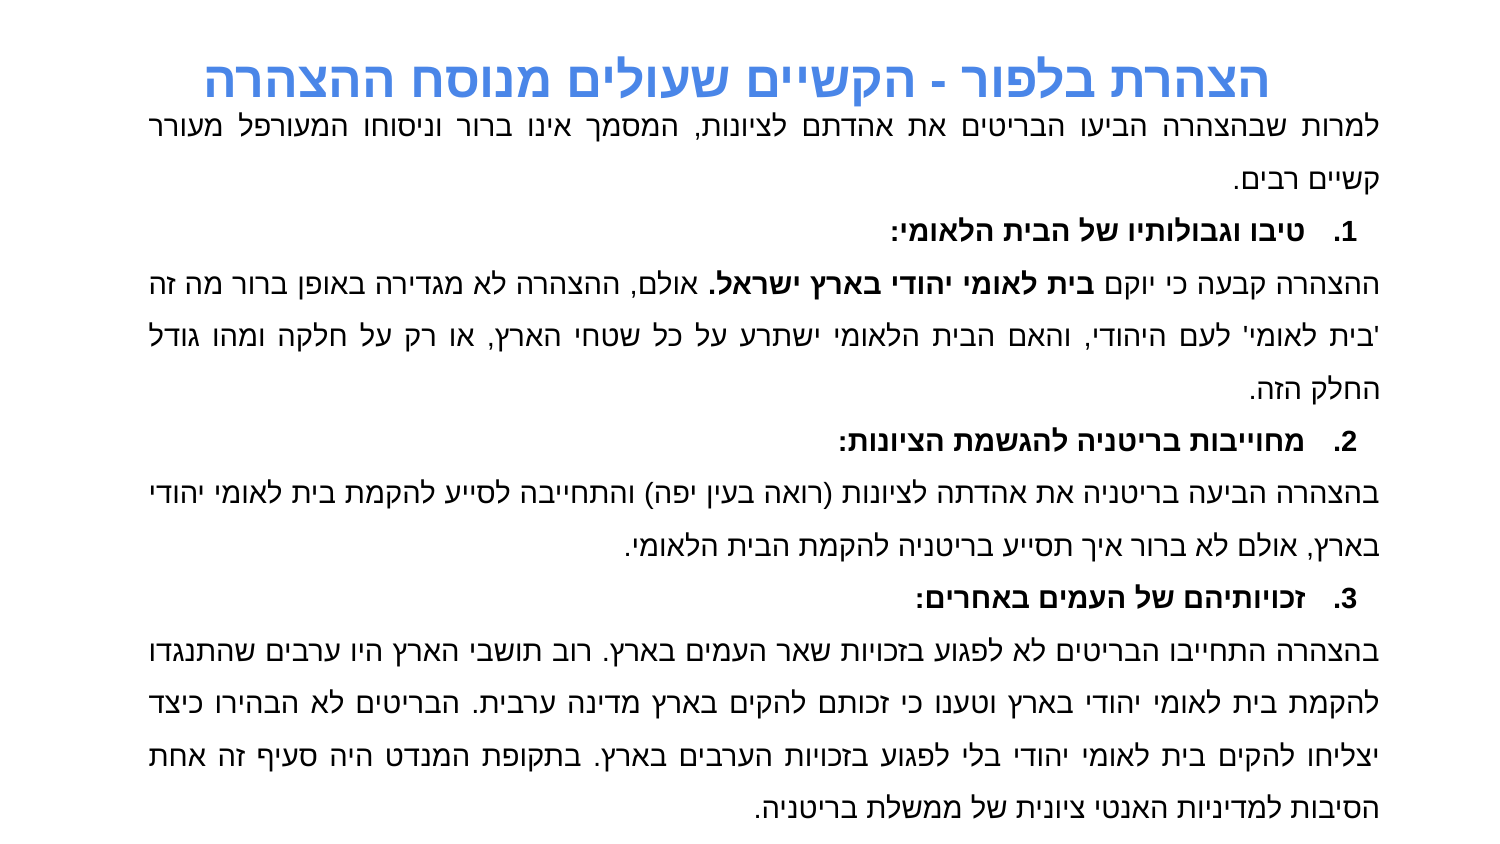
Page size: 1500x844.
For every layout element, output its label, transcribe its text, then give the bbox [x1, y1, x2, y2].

text_box הצהרת בלפור - הקשיים שעולים מנוסח ההצהרה [39, 23, 1437, 136]
text_box למרות שבהצהרה הביעו הבריטים את אהדתם לציונות, המסמך אינו ברור וניסוחו המעורפל מעורר קשיים רבים. טיבו וגבולותיו של הבית הלאומי: ההצהרה קבעה כי יוקם בית לאומי יהודי בארץ ישראל. אולם, ההצהרה לא מגדירה באופן ברור מה זה 'בית לאומי' לעם היהודי, והאם הבית הלאומי ישתרע על כל שטחי הארץ, או רק על חלקה ומהו גודל החלק הזה. מחוייבות בריטניה להגשמת הציונות: בהצהרה הביעה בריטניה את אהדתה לציונות (רואה בעין יפה) והתחייבה לסייע להקמת בית לאומי יהודי בארץ, אולם לא ברור איך תסייע בריטניה להקמת הבית הלאומי. זכויותיהם של העמים באחרים: בהצהרה התחייבו הבריטים לא לפגוע בזכויות שאר העמים בארץ. רוב תושבי הארץ היו ערבים שהתנגדו להקמת בית לאומי יהודי בארץ וטענו כי זכותם להקים בארץ מדינה ערבית. הבריטים לא הבהירו כיצד יצליחו להקים בית לאומי יהודי בלי לפגוע בזכויות הערבים בארץ. בתקופת המנדט היה סעיף זה אחת הסיבות למדיניות האנטי ציונית של ממשלת בריטניה. [133, 130, 1396, 803]
